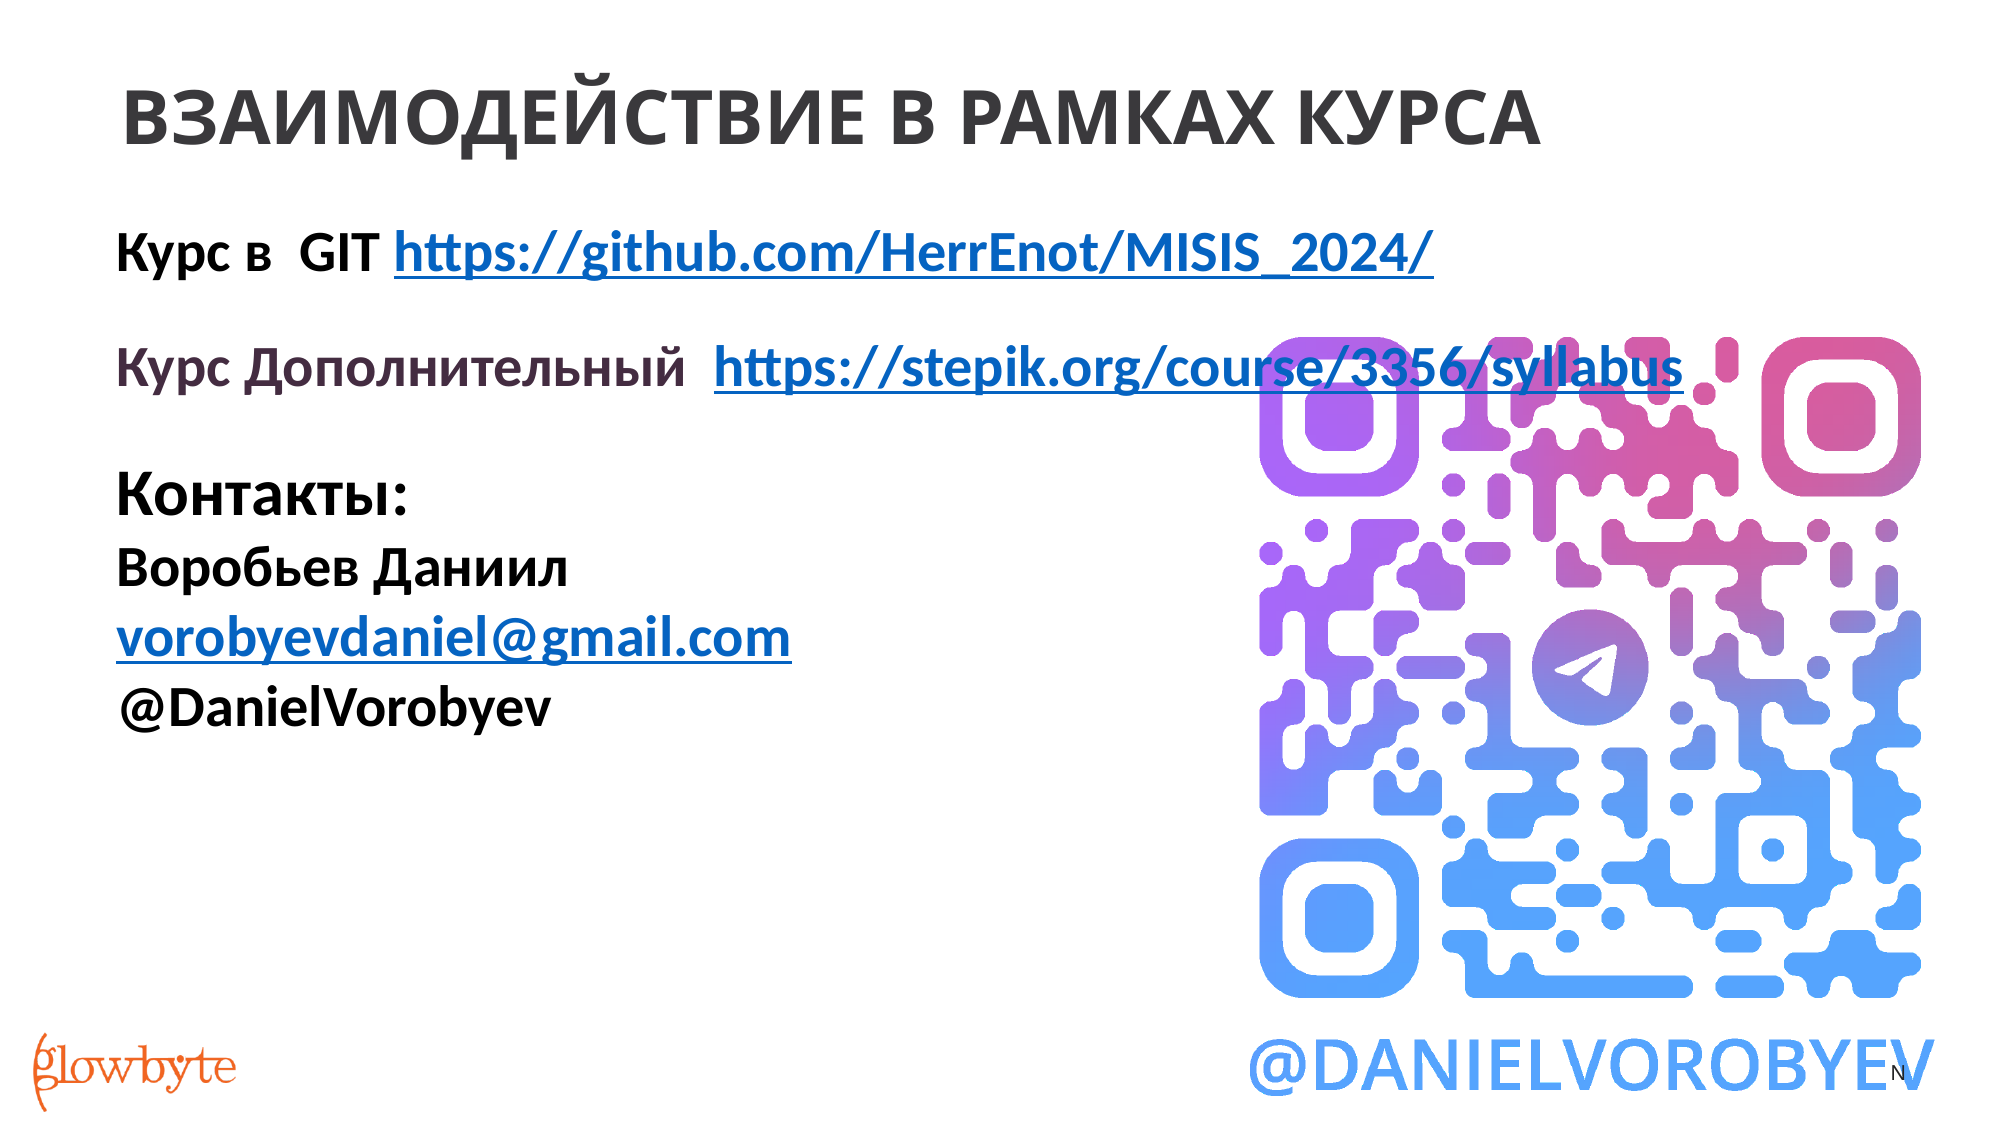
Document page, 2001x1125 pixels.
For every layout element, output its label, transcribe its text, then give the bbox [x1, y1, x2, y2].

picture [33, 1032, 236, 1112]
title ВЗАИМОДЕЙСТВИЕ В РАМКАХ КУРСА [120, 79, 1854, 162]
picture [1161, 236, 2000, 1125]
text_box Курс в GIT https://github.com/HerrEnot/MISIS_2024/ Курс Дополнительный https://stepik.org/course/3356/syllabus Контакты: Воробьев Даниил vorobyevdaniel@gmail.com @DanielVorobyev [101, 206, 1702, 746]
